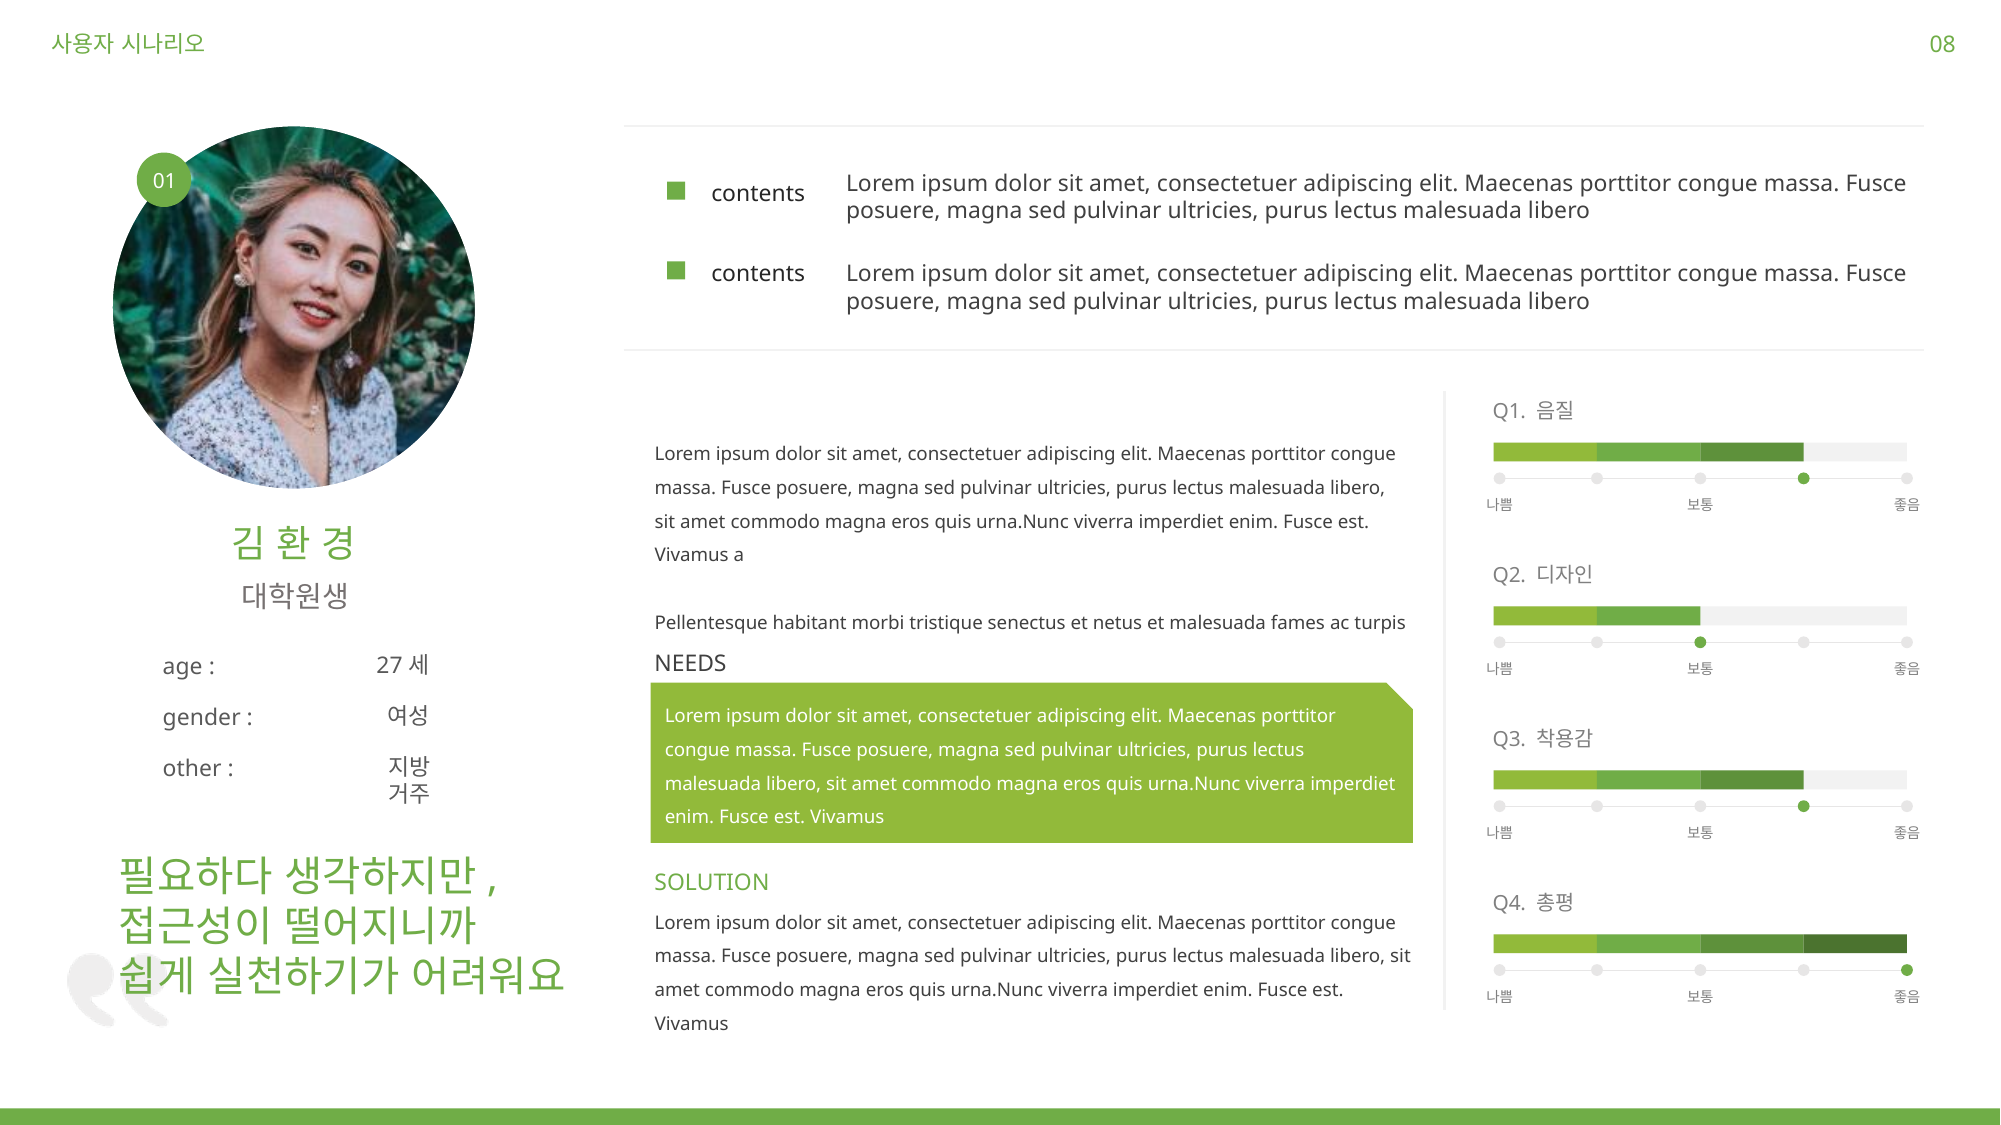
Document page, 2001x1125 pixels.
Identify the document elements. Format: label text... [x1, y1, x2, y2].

text_box Lorem ipsum dolor sit amet, consectetuer adipiscing elit. Maecenas porttitor congue massa. Fusce posuere, magna sed pulvinar ultricies, purus lectus malesuada libero, sit amet commodo magna eros quis urna.Nunc viverra imperdiet enim. Fusce est. Vivamus [650, 685, 1413, 835]
text_box NEEDS [639, 627, 777, 684]
text_box SOLUTION [639, 846, 799, 903]
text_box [1459, 554, 1947, 685]
text_box 필요하다 생각하지만, 접근성이 떨어지니까 쉽게 실천하기가 어려워요 [304, 842, 581, 1008]
text_box 김 환 경 [203, 513, 384, 570]
text_box [0, 1107, 2000, 1125]
text_box 대학원생 [105, 570, 487, 621]
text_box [1459, 882, 1947, 1013]
picture [110, 123, 478, 492]
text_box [1459, 718, 1947, 849]
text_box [667, 161, 1947, 323]
text_box Lorem ipsum dolor sit amet, consectetuer adipiscing elit. Maecenas porttitor congue massa. Fusce posuere, magna sed pulvinar ultricies, purus lectus malesuada libero, sit amet commodo magna eros quis urna.Nunc viverra imperdiet enim. Fusce est. Vivamus a Pellentesque habitant morbi tristique senectus et netus et malesuada fames ac turpis [639, 423, 1424, 641]
text_box 사용자 시나리오 [36, 21, 222, 64]
text_box Lorem ipsum dolor sit amet, consectetuer adipiscing elit. Maecenas porttitor congue massa. Fusce posuere, magna sed pulvinar ultricies, purus lectus malesuada libero, sit amet commodo magna eros quis urna.Nunc viverra imperdiet enim. Fusce est. Vivamus [639, 891, 1435, 1042]
text_box [649, 681, 1414, 844]
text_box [147, 643, 446, 789]
picture [0, 694, 304, 1122]
text_box 08 [1914, 21, 1971, 64]
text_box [1459, 390, 1947, 522]
